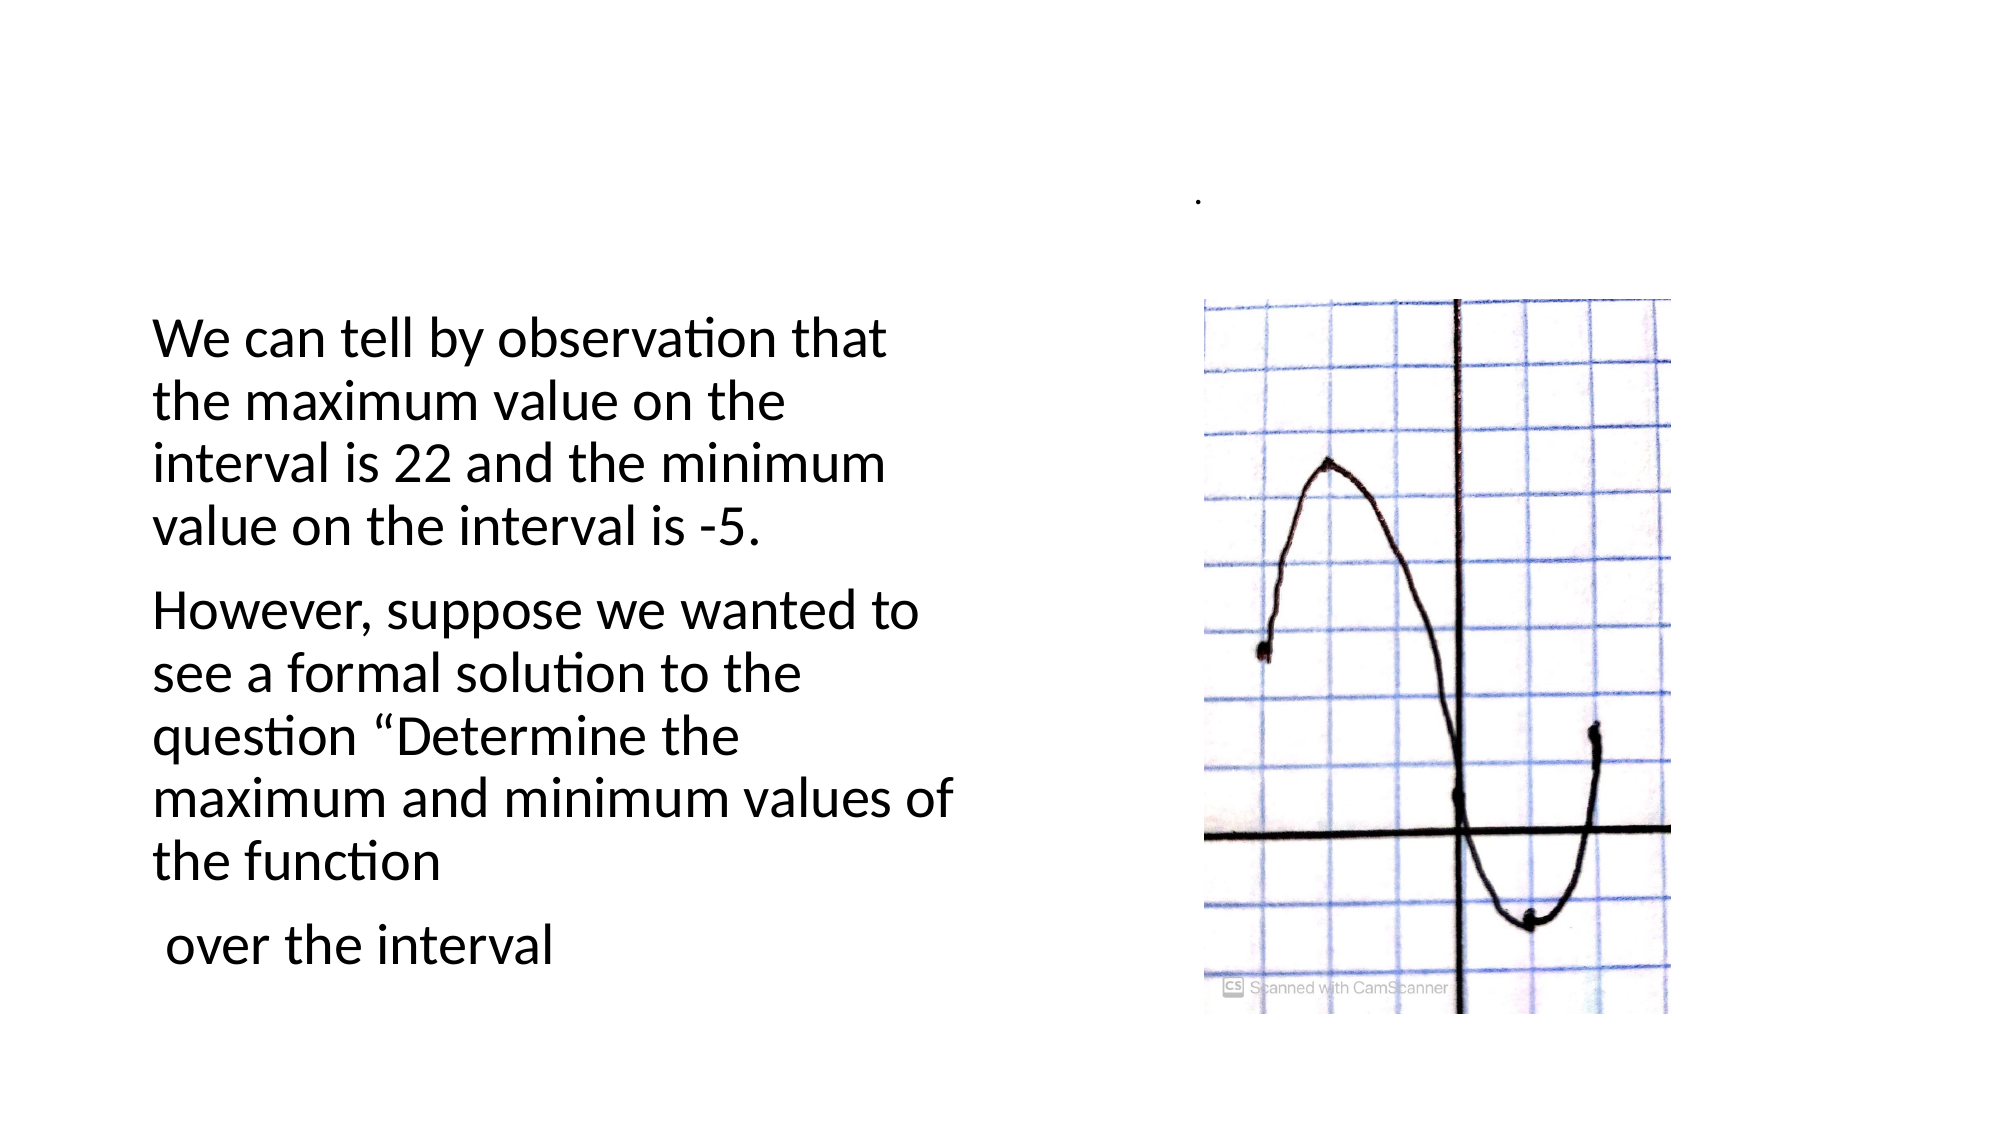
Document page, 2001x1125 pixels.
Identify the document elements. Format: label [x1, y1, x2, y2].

list [1204, 299, 1671, 1014]
